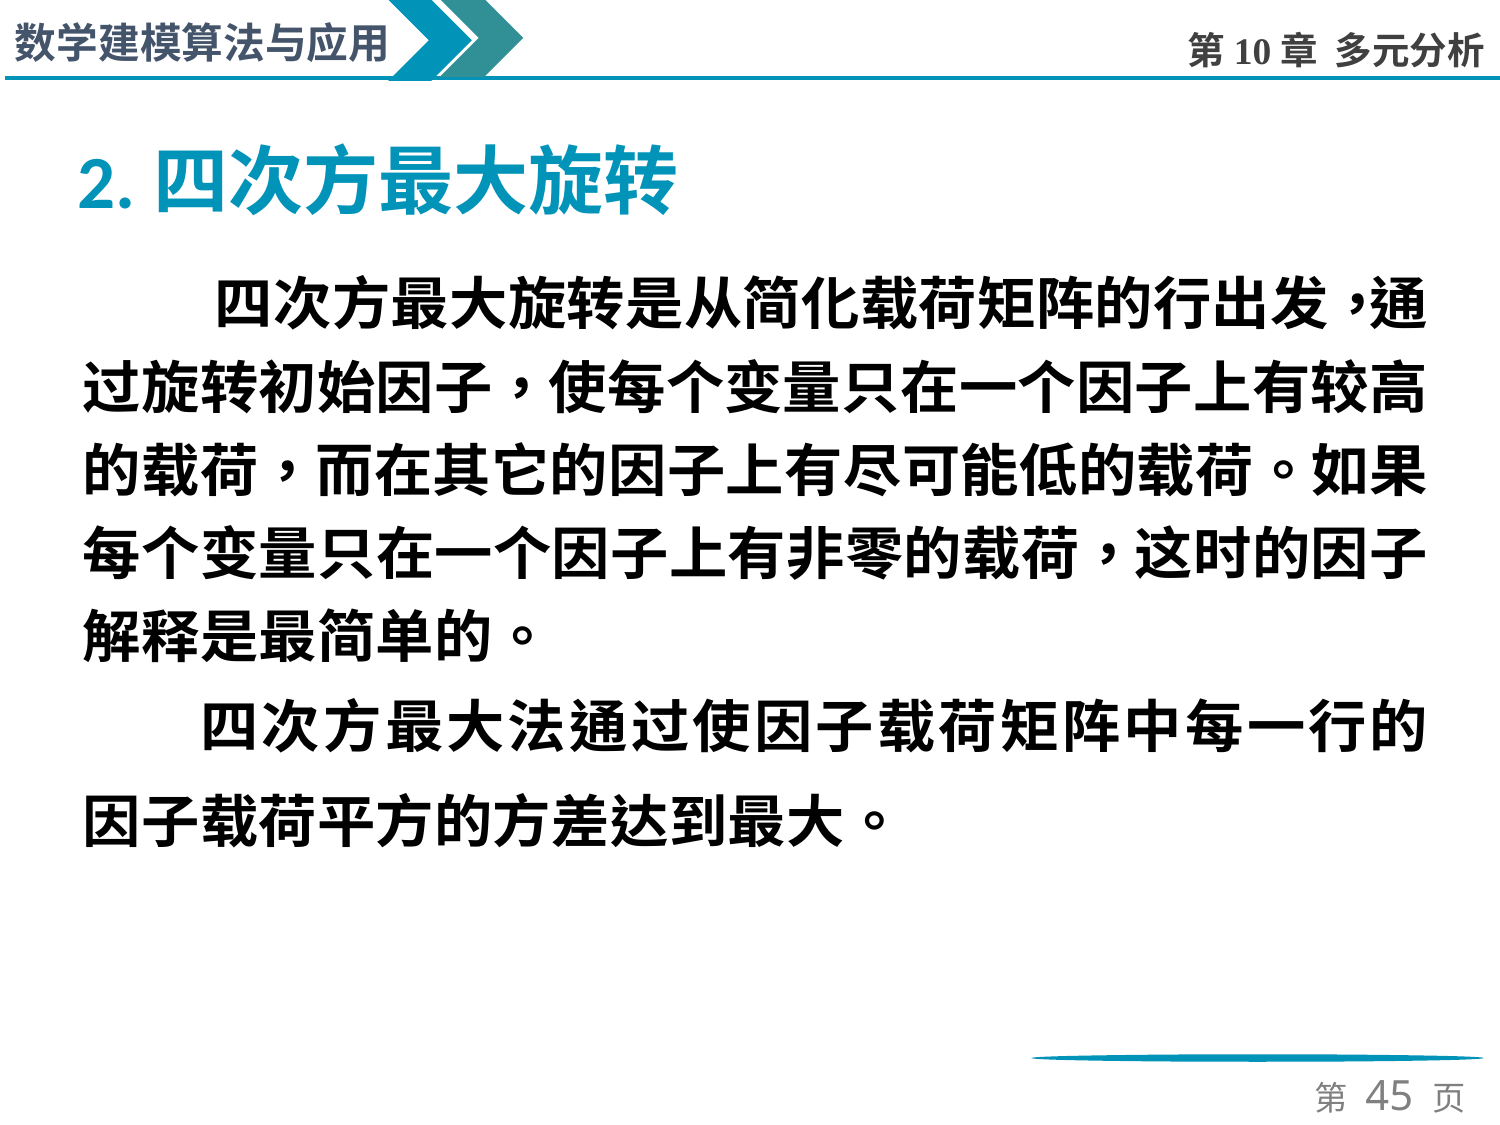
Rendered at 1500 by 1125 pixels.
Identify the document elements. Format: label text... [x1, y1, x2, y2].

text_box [82, 266, 1426, 874]
text_box 2.四次方最大旋转 [63, 126, 1100, 232]
